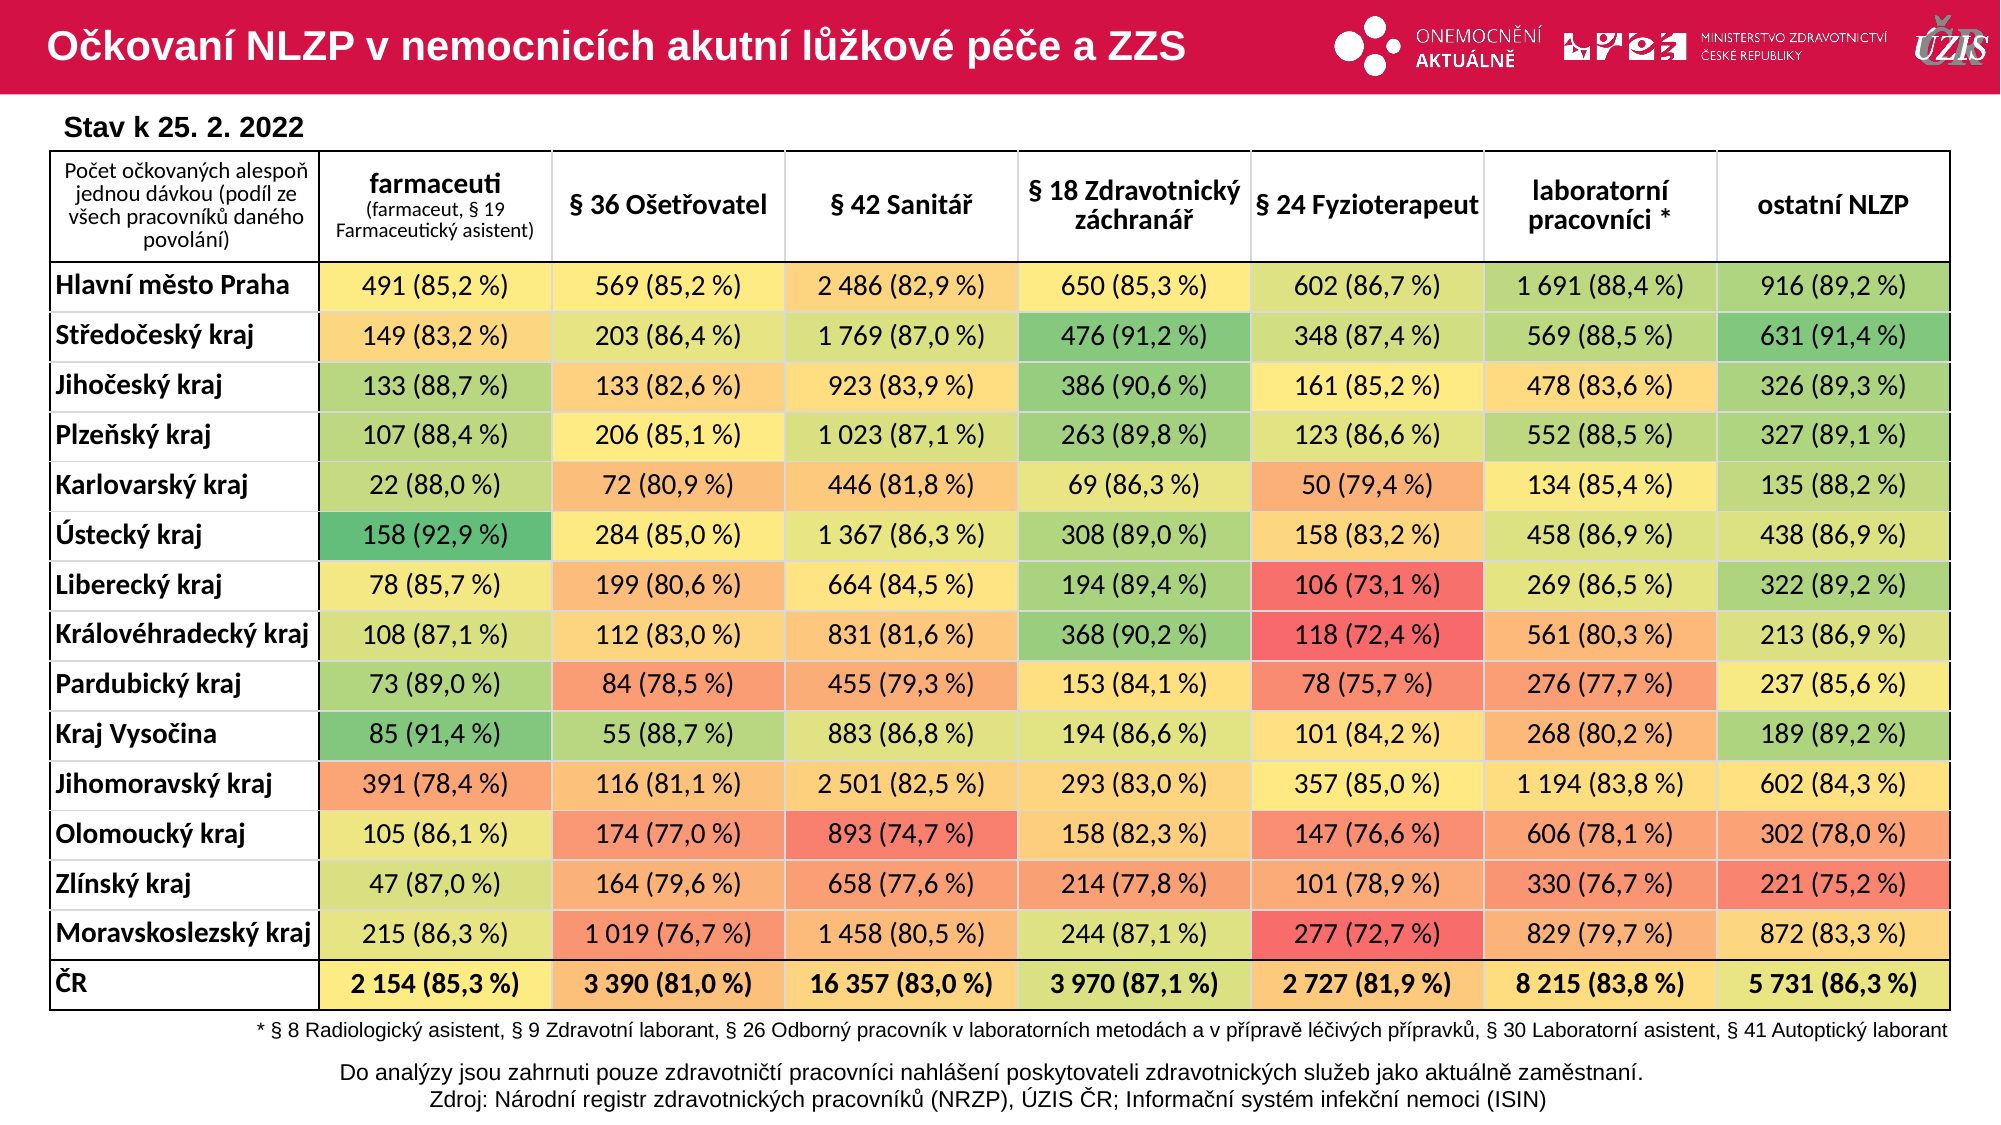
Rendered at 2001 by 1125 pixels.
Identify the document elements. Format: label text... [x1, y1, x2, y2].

table_cell 135 (88,2 %) [1718, 462, 1949, 511]
table_cell Hlavní město Praha [51, 263, 318, 311]
table_cell 348 (87,4 %) [1252, 313, 1483, 361]
table_cell 78 (75,7 %) [1252, 662, 1483, 710]
table_cell 829 (79,7 %) [1485, 911, 1716, 959]
table_cell 206 (85,1 %) [553, 413, 784, 461]
table_cell Středočeský kraj [51, 313, 318, 361]
table_cell 133 (88,7 %) [320, 363, 551, 411]
table_cell 631 (91,4 %) [1718, 313, 1949, 361]
table_cell 215 (86,3 %) [320, 911, 551, 959]
table_cell 1 019 (76,7 %) [553, 911, 784, 959]
table_cell Kraj Vysočina [51, 712, 318, 760]
table_cell 658 (77,6 %) [786, 861, 1017, 909]
table_cell 189 (89,2 %) [1718, 712, 1949, 760]
table_cell 214 (77,8 %) [1019, 861, 1250, 909]
table_cell 69 (86,3 %) [1019, 462, 1250, 511]
table_cell 16 357 (83,0 %) [786, 961, 1017, 1009]
table_cell 872 (83,3 %) [1718, 911, 1949, 959]
table_cell 284 (85,0 %) [553, 512, 784, 560]
table_cell 5 731 (86,3 %) [1718, 961, 1949, 1009]
table_cell Jihočeský kraj [51, 363, 318, 411]
table_cell 263 (89,8 %) [1019, 413, 1250, 461]
table_cell 199 (80,6 %) [553, 562, 784, 610]
table_cell Moravskoslezský kraj [51, 911, 318, 959]
table_header § 24 Fyzioterapeut [1252, 152, 1483, 261]
table_cell 1 691 (88,4 %) [1485, 263, 1716, 311]
table_cell 491 (85,2 %) [320, 263, 551, 311]
table_cell 8 215 (83,8 %) [1485, 961, 1716, 1009]
table_cell 3 970 (87,1 %) [1019, 961, 1250, 1009]
table_cell 78 (85,7 %) [320, 562, 551, 610]
table_cell Zlínský kraj [51, 861, 318, 909]
table_cell 308 (89,0 %) [1019, 512, 1250, 560]
table_cell 161 (85,2 %) [1252, 363, 1483, 411]
table_cell 1 769 (87,0 %) [786, 313, 1017, 361]
table_cell 118 (72,4 %) [1252, 612, 1483, 660]
table_cell Královéhradecký kraj [51, 612, 318, 660]
table_cell 174 (77,0 %) [553, 811, 784, 859]
table_cell 302 (78,0 %) [1718, 811, 1949, 859]
table_cell 101 (78,9 %) [1252, 861, 1483, 909]
table_cell 606 (78,1 %) [1485, 811, 1716, 859]
table_cell 446 (81,8 %) [786, 462, 1017, 511]
table_cell 158 (82,3 %) [1019, 811, 1250, 859]
table_cell 194 (89,4 %) [1019, 562, 1250, 610]
table_cell Jihomoravský kraj [51, 762, 318, 810]
table_cell 2 727 (81,9 %) [1252, 961, 1483, 1009]
table_cell 108 (87,1 %) [320, 612, 551, 660]
table_cell 2 486 (82,9 %) [786, 263, 1017, 311]
table_cell 158 (83,2 %) [1252, 512, 1483, 560]
table_cell Olomoucký kraj [51, 811, 318, 859]
table_cell 552 (88,5 %) [1485, 413, 1716, 461]
table_cell 237 (85,6 %) [1718, 662, 1949, 710]
table_cell 85 (91,4 %) [320, 712, 551, 760]
table_cell 147 (76,6 %) [1252, 811, 1483, 859]
table_cell Liberecký kraj [51, 562, 318, 610]
table_cell 569 (88,5 %) [1485, 313, 1716, 361]
table_header § 18 Zdravotnický záchranář [1019, 152, 1250, 261]
table_cell 478 (83,6 %) [1485, 363, 1716, 411]
table_cell 105 (86,1 %) [320, 811, 551, 859]
table_cell 386 (90,6 %) [1019, 363, 1250, 411]
table_cell 164 (79,6 %) [553, 861, 784, 909]
table_cell 883 (86,8 %) [786, 712, 1017, 760]
table_cell 116 (81,1 %) [553, 762, 784, 810]
table_cell 72 (80,9 %) [553, 462, 784, 511]
table_cell 3 390 (81,0 %) [553, 961, 784, 1009]
table_header laboratorní pracovníci * [1485, 152, 1716, 261]
table_cell 149 (83,2 %) [320, 313, 551, 361]
table_cell 112 (83,0 %) [553, 612, 784, 660]
table_header ostatní NLZP [1718, 152, 1949, 261]
picture [1915, 15, 1989, 66]
table_cell 2 501 (82,5 %) [786, 762, 1017, 810]
table_cell 84 (78,5 %) [553, 662, 784, 710]
table_cell 50 (79,4 %) [1252, 462, 1483, 511]
table_cell 22 (88,0 %) [320, 462, 551, 511]
table_cell 221 (75,2 %) [1718, 861, 1949, 909]
table_cell 326 (89,3 %) [1718, 363, 1949, 411]
table_cell 1 458 (80,5 %) [786, 911, 1017, 959]
table_cell 1 023 (87,1 %) [786, 413, 1017, 461]
table_cell 194 (86,6 %) [1019, 712, 1250, 760]
table_cell 923 (83,9 %) [786, 363, 1017, 411]
table_cell 831 (81,6 %) [786, 612, 1017, 660]
table_cell 368 (90,2 %) [1019, 612, 1250, 660]
table_cell 357 (85,0 %) [1252, 762, 1483, 810]
table_cell Plzeňský kraj [51, 413, 318, 461]
text_box Do analýzy jsou zahrnuti pouze zdravotničtí pracovníci nahlášení poskytovateli zdravotnických služeb jako aktuálně zaměstnaní. Zdroj: Národní registr zdravotnických pracovníků (NRZP), ÚZIS ČR; Informační systém infekční nemoci (ISIN) [28, 1050, 1957, 1120]
table_cell Ústecký kraj [51, 512, 318, 560]
table_cell 277 (72,7 %) [1252, 911, 1483, 959]
text_box * § 8 Radiologický asistent, § 9 Zdravotní laborant, § 26 Odborný pracovník v laboratorních metodách a v přípravě léčivých přípravků, § 30 Laboratorní asistent, § 41 Autoptický laborant [242, 1009, 1972, 1049]
table_cell 133 (82,6 %) [553, 363, 784, 411]
table_cell ČR [51, 961, 318, 1009]
table_cell 561 (80,3 %) [1485, 612, 1716, 660]
table_header farmaceuti (farmaceut, § 19 Farmaceutický asistent) [320, 152, 551, 261]
picture [1563, 31, 1888, 60]
table_cell 327 (89,1 %) [1718, 413, 1949, 461]
table_cell 101 (84,2 %) [1252, 712, 1483, 760]
table_cell 47 (87,0 %) [320, 861, 551, 909]
table_header § 42 Sanitář [786, 152, 1017, 261]
table_cell 158 (92,9 %) [320, 512, 551, 560]
table_cell 268 (80,2 %) [1485, 712, 1716, 760]
table_cell 123 (86,6 %) [1252, 413, 1483, 461]
title Očkovaní NLZP v nemocnicích akutní lůžkové péče a ZZS [31, 0, 1350, 95]
table_cell 916 (89,2 %) [1718, 263, 1949, 311]
table_cell 602 (84,3 %) [1718, 762, 1949, 810]
table_cell 650 (85,3 %) [1019, 263, 1250, 311]
table_header Počet očkovaných alespoň jednou dávkou (podíl ze všech pracovníků daného povolání) [51, 152, 318, 261]
text_box Stav k 25. 2. 2022 [48, 100, 372, 150]
table_cell 322 (89,2 %) [1718, 562, 1949, 610]
table_cell 153 (84,1 %) [1019, 662, 1250, 710]
table_cell 203 (86,4 %) [553, 313, 784, 361]
table_cell 107 (88,4 %) [320, 413, 551, 461]
table_cell Pardubický kraj [51, 662, 318, 710]
table_cell 269 (86,5 %) [1485, 562, 1716, 610]
table_cell 438 (86,9 %) [1718, 512, 1949, 560]
table_cell 330 (76,7 %) [1485, 861, 1716, 909]
table_cell 476 (91,2 %) [1019, 313, 1250, 361]
table_cell 458 (86,9 %) [1485, 512, 1716, 560]
table_cell 73 (89,0 %) [320, 662, 551, 710]
table_cell 455 (79,3 %) [786, 662, 1017, 710]
table_cell 602 (86,7 %) [1252, 263, 1483, 311]
table_header § 36 Ošetřovatel [553, 152, 784, 261]
table_cell 2 154 (85,3 %) [320, 961, 551, 1009]
table_cell 893 (74,7 %) [786, 811, 1017, 859]
table_cell 244 (87,1 %) [1019, 911, 1250, 959]
table_cell 391 (78,4 %) [320, 762, 551, 810]
table_cell 106 (73,1 %) [1252, 562, 1483, 610]
table_cell 213 (86,9 %) [1718, 612, 1949, 660]
table_cell Karlovarský kraj [51, 462, 318, 511]
table_cell 1 367 (86,3 %) [786, 512, 1017, 560]
table_cell 569 (85,2 %) [553, 263, 784, 311]
table_cell 664 (84,5 %) [786, 562, 1017, 610]
table_cell 1 194 (83,8 %) [1485, 762, 1716, 810]
picture [1350, 16, 1542, 76]
table_cell 55 (88,7 %) [553, 712, 784, 760]
table_cell 293 (83,0 %) [1019, 762, 1250, 810]
table_cell 276 (77,7 %) [1485, 662, 1716, 710]
table_cell 134 (85,4 %) [1485, 462, 1716, 511]
